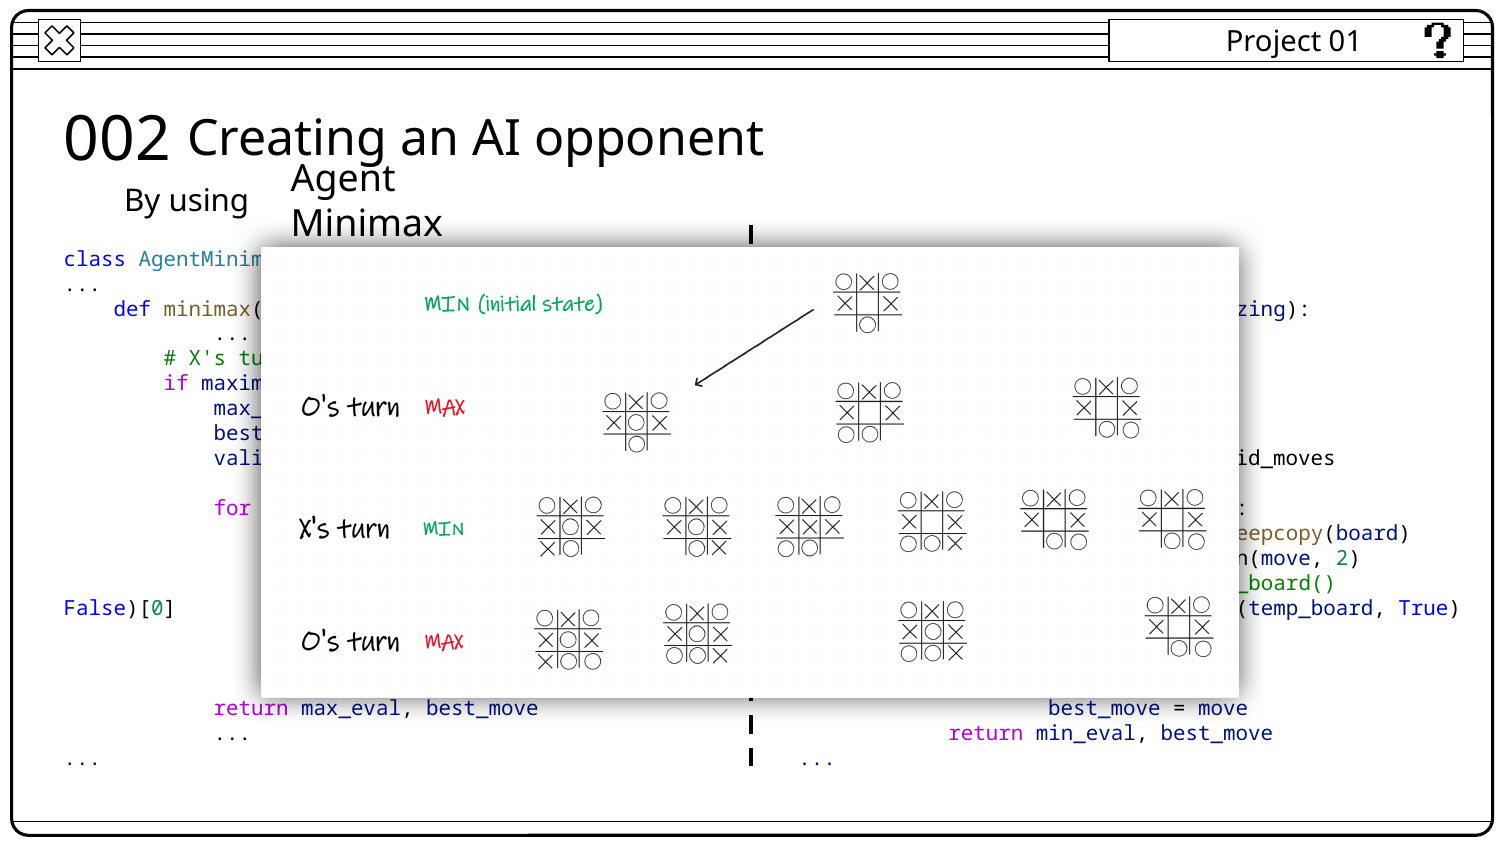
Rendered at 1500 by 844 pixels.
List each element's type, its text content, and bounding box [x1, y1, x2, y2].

text_box class AgentMinimax: ... def minimax(self, board, maximizing): ... # O's trun elif not maximizing: min_eval = 100 best_move = None valid_moves = board.valid_moves for move in valid_moves: temp_board = copy.deepcopy(board) temp_board.mark_down(move, 2) #temp_board.display_board() eval = self.minimax(temp_board, True)[0] if eval < min_eval: min_eval = eval best_move = move return min_eval, best_move ... [783, 237, 1485, 778]
text_box Agent Minimax [275, 173, 567, 225]
title Creating an AI opponent [198, 109, 1328, 161]
picture [260, 246, 1240, 698]
text_box Project 01 [1188, 15, 1400, 65]
text_box By using [109, 183, 275, 216]
text_box class AgentMinimax: ... def minimax(self, board, maximizing): ... # X's turn if maximizing: max_eval = -100 best_move = None valid_moves = board.valid_moves for move in valid_moves: temp_board = copy.deepcopy(board) temp_board.mark_down(move, 1) eval = self.minimax(temp_board, False)[0] if eval > max_eval: max_eval = eval best_move = move return max_eval, best_move ... ... [48, 237, 747, 778]
text_box 002 [48, 109, 198, 161]
